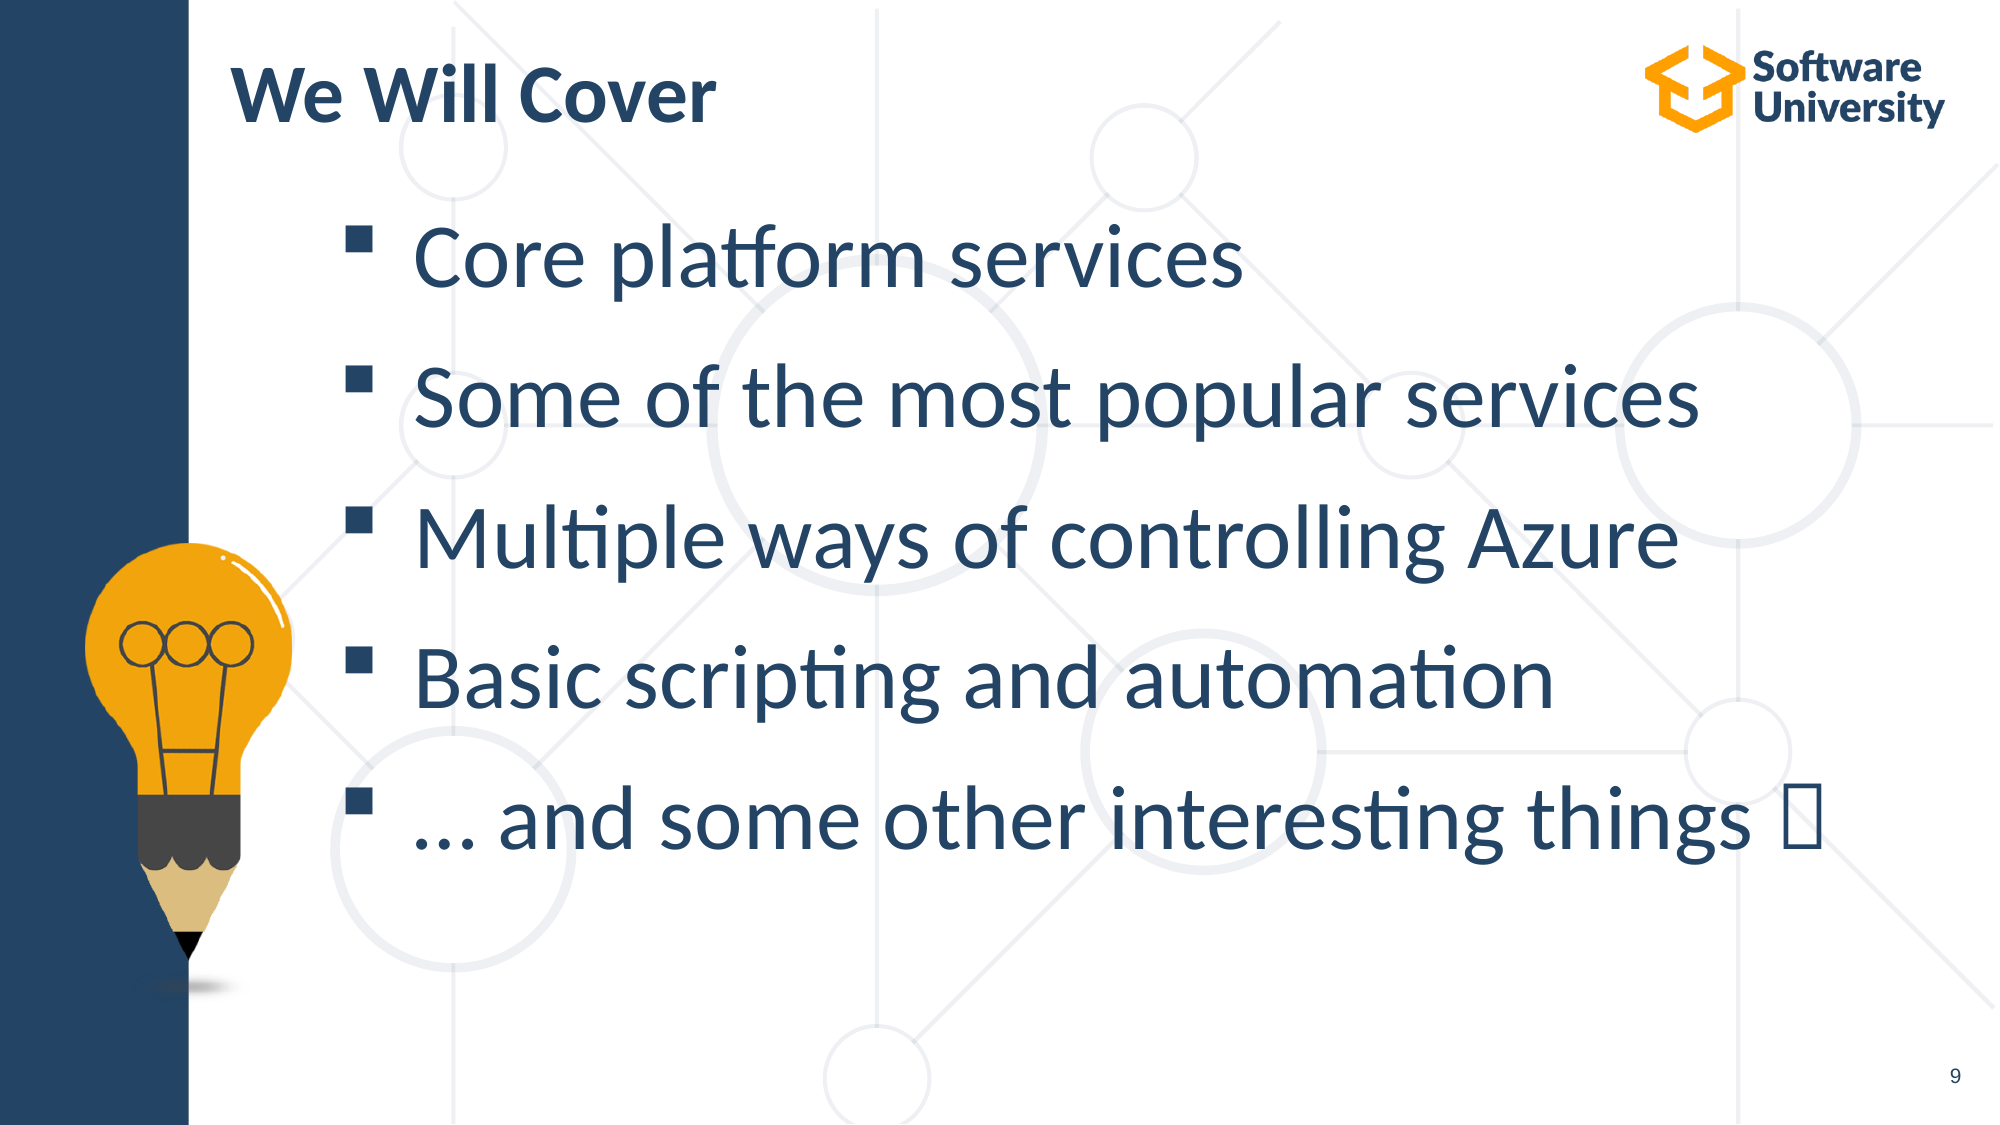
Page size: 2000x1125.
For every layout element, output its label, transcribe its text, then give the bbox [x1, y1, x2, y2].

title We Will Cover [212, 16, 1591, 162]
slide_number 9 [1896, 1049, 1968, 1101]
picture [1645, 45, 1945, 133]
list Core platform services Some of the most popular services Multiple ways of controlling Azure Basic scripting and automation … and some other interesting things  [321, 183, 1968, 1050]
picture [85, 543, 292, 1003]
